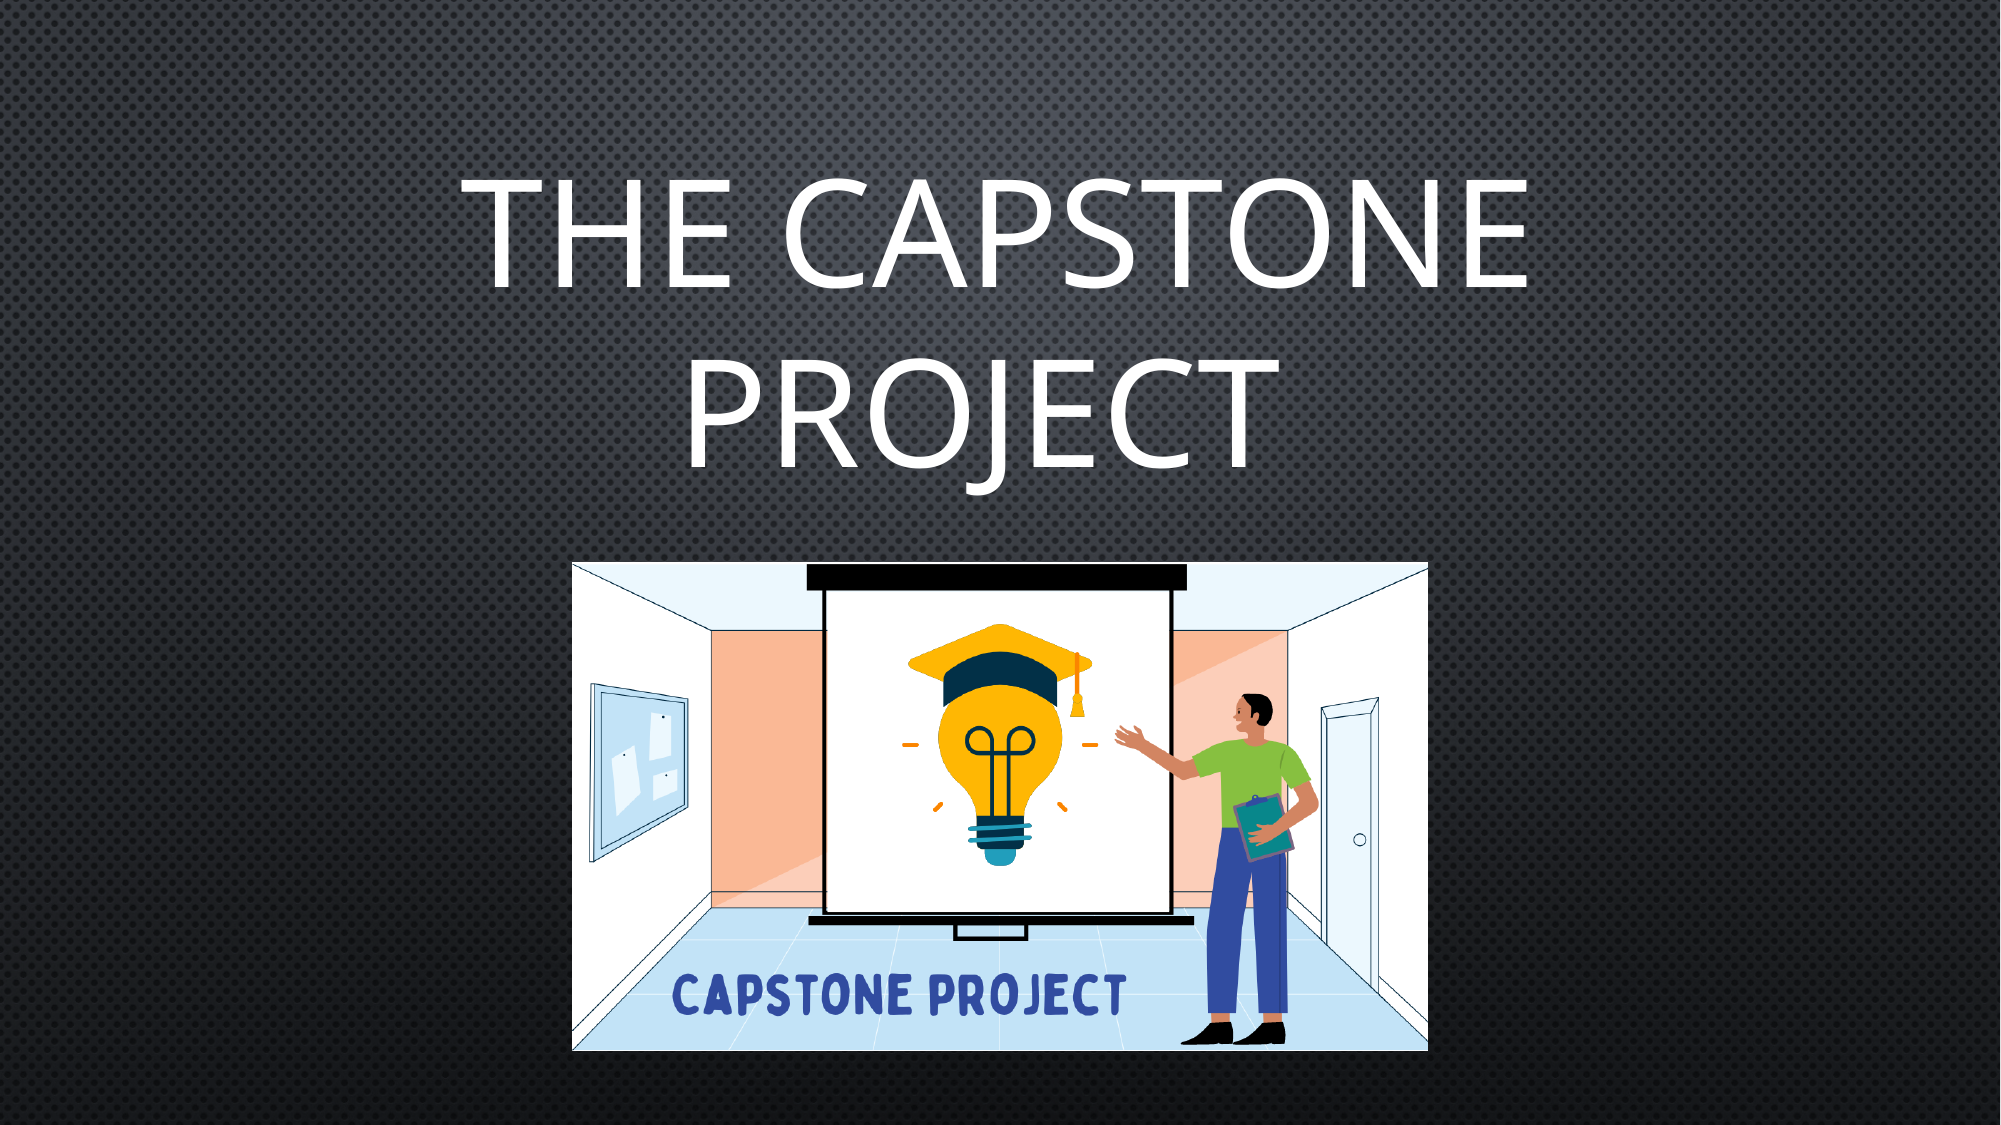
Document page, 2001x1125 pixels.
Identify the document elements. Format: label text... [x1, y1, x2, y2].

picture [572, 562, 1428, 1052]
title The capstone project [287, 99, 1711, 625]
